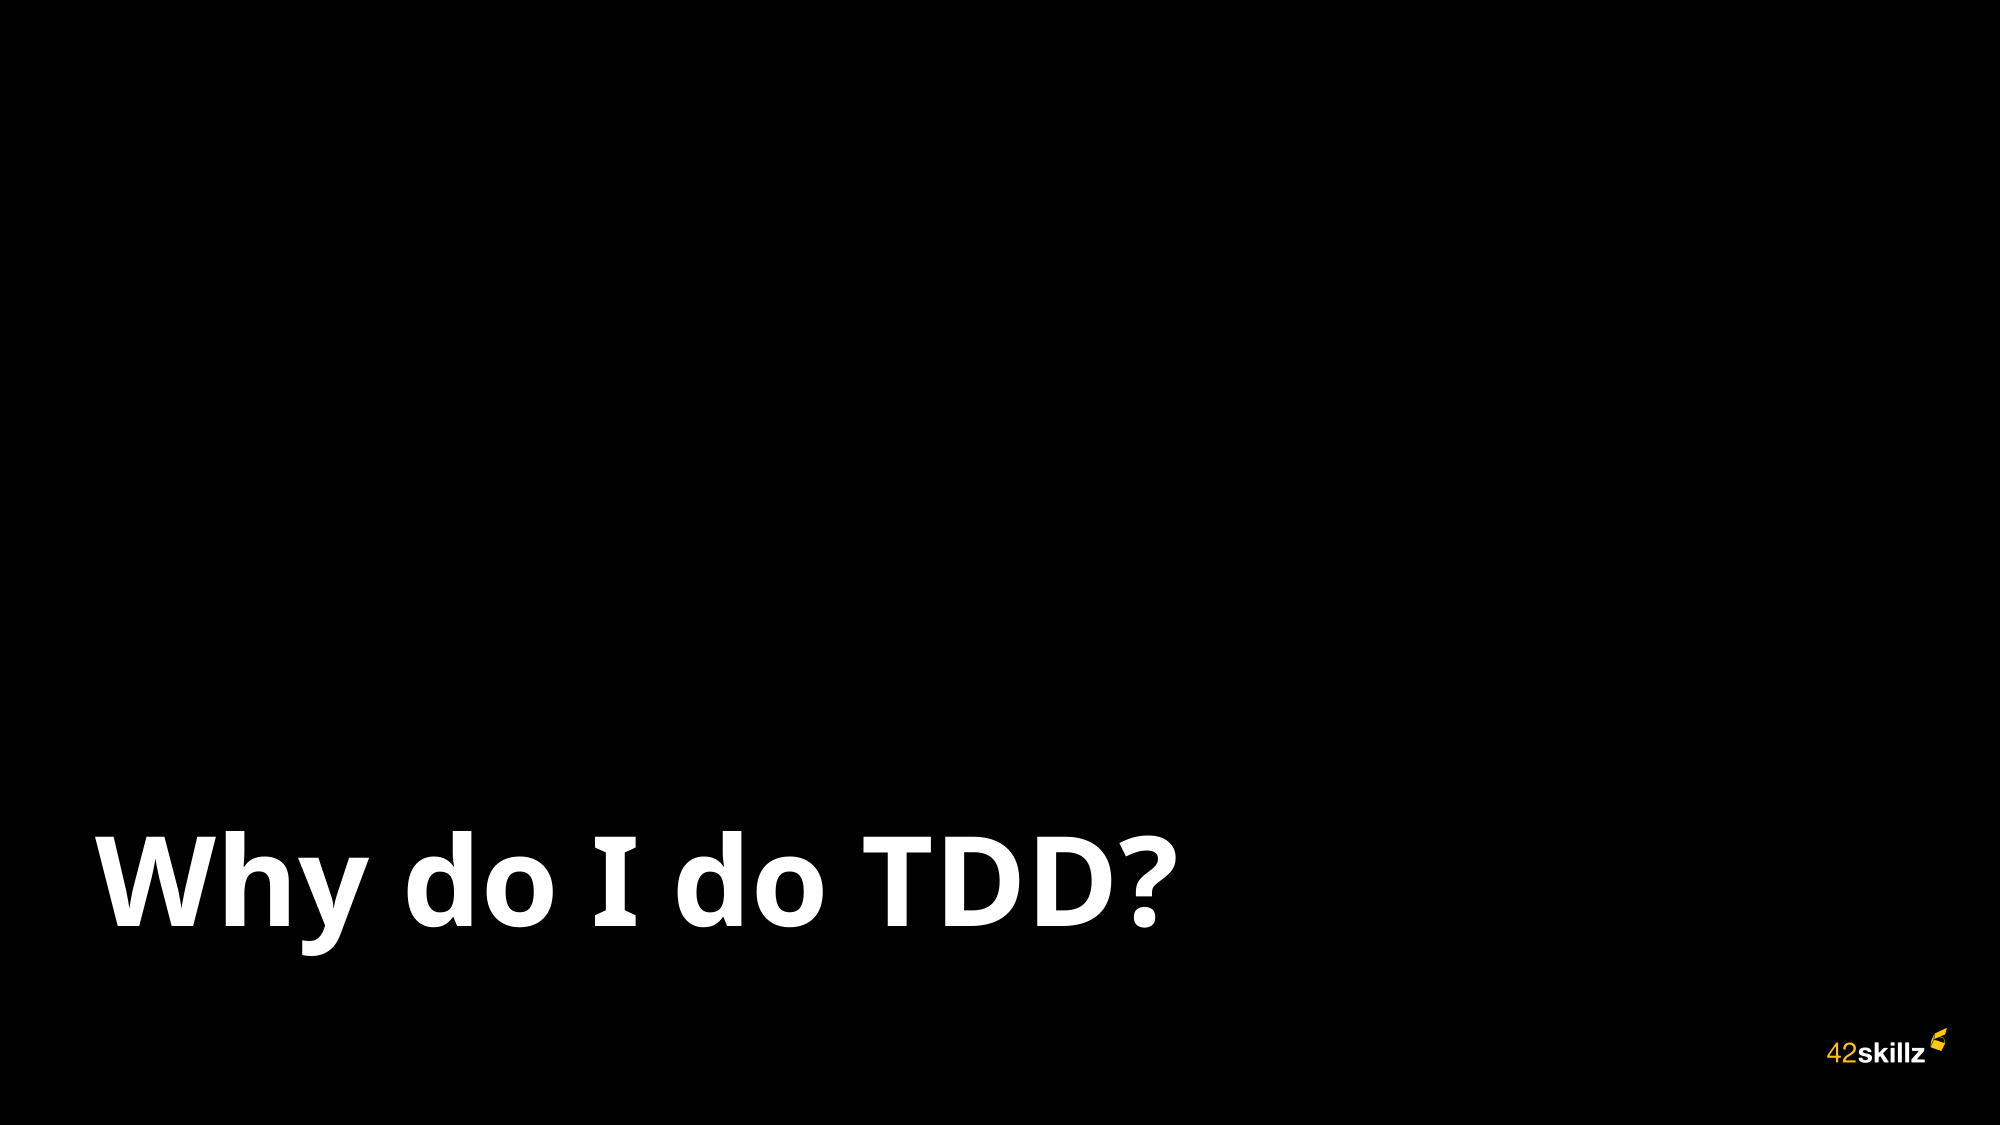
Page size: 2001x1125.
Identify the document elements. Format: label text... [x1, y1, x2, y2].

picture [1813, 1021, 1958, 1080]
title Why do I do TDD? [80, 811, 1669, 1068]
